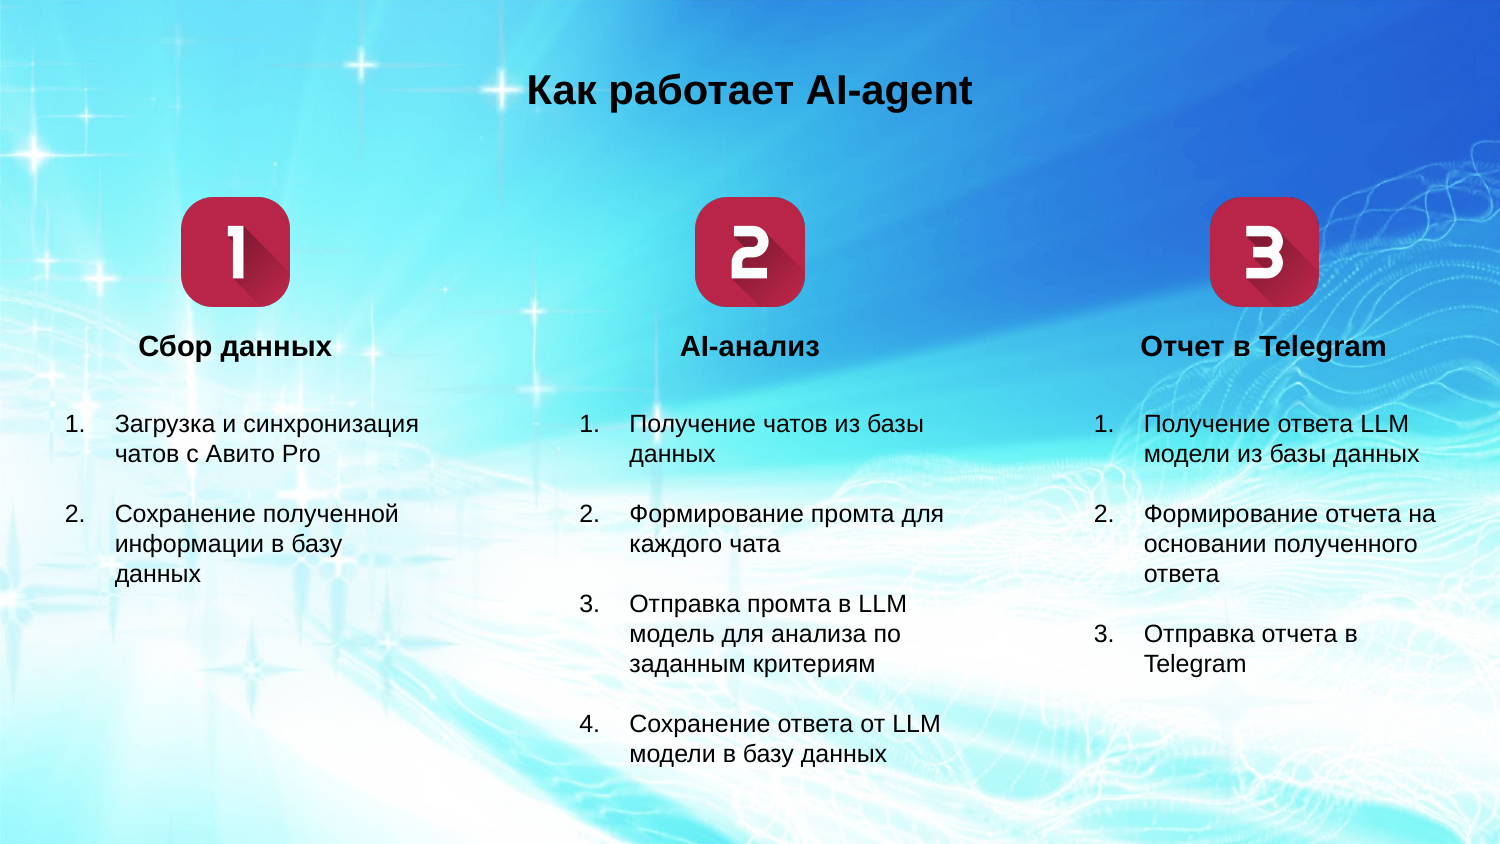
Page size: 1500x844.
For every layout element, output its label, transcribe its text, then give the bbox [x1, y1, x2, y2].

text_box Получение ответа LLM модели из базы данных Формирование отчета на основании полученного ответа Отправка отчета в Telegram [1053, 392, 1476, 693]
text_box Отчет в Telegram [1113, 312, 1415, 378]
text_box Как работает AI-agent [40, 47, 1459, 128]
text_box Загрузка и синхронизация чатов с Авито Pro Сохранение полученной информации в базу данных [24, 392, 446, 603]
text_box AI-анализ [634, 312, 866, 378]
picture [0, 0, 1500, 844]
text_box Получение чатов из базы данных Формирование промта для каждого чата Отправка промта в LLM модель для анализа по заданным критериям Сохранение ответа от LLM модели в базу данных [539, 392, 961, 783]
text_box Сбор данных [119, 312, 351, 378]
